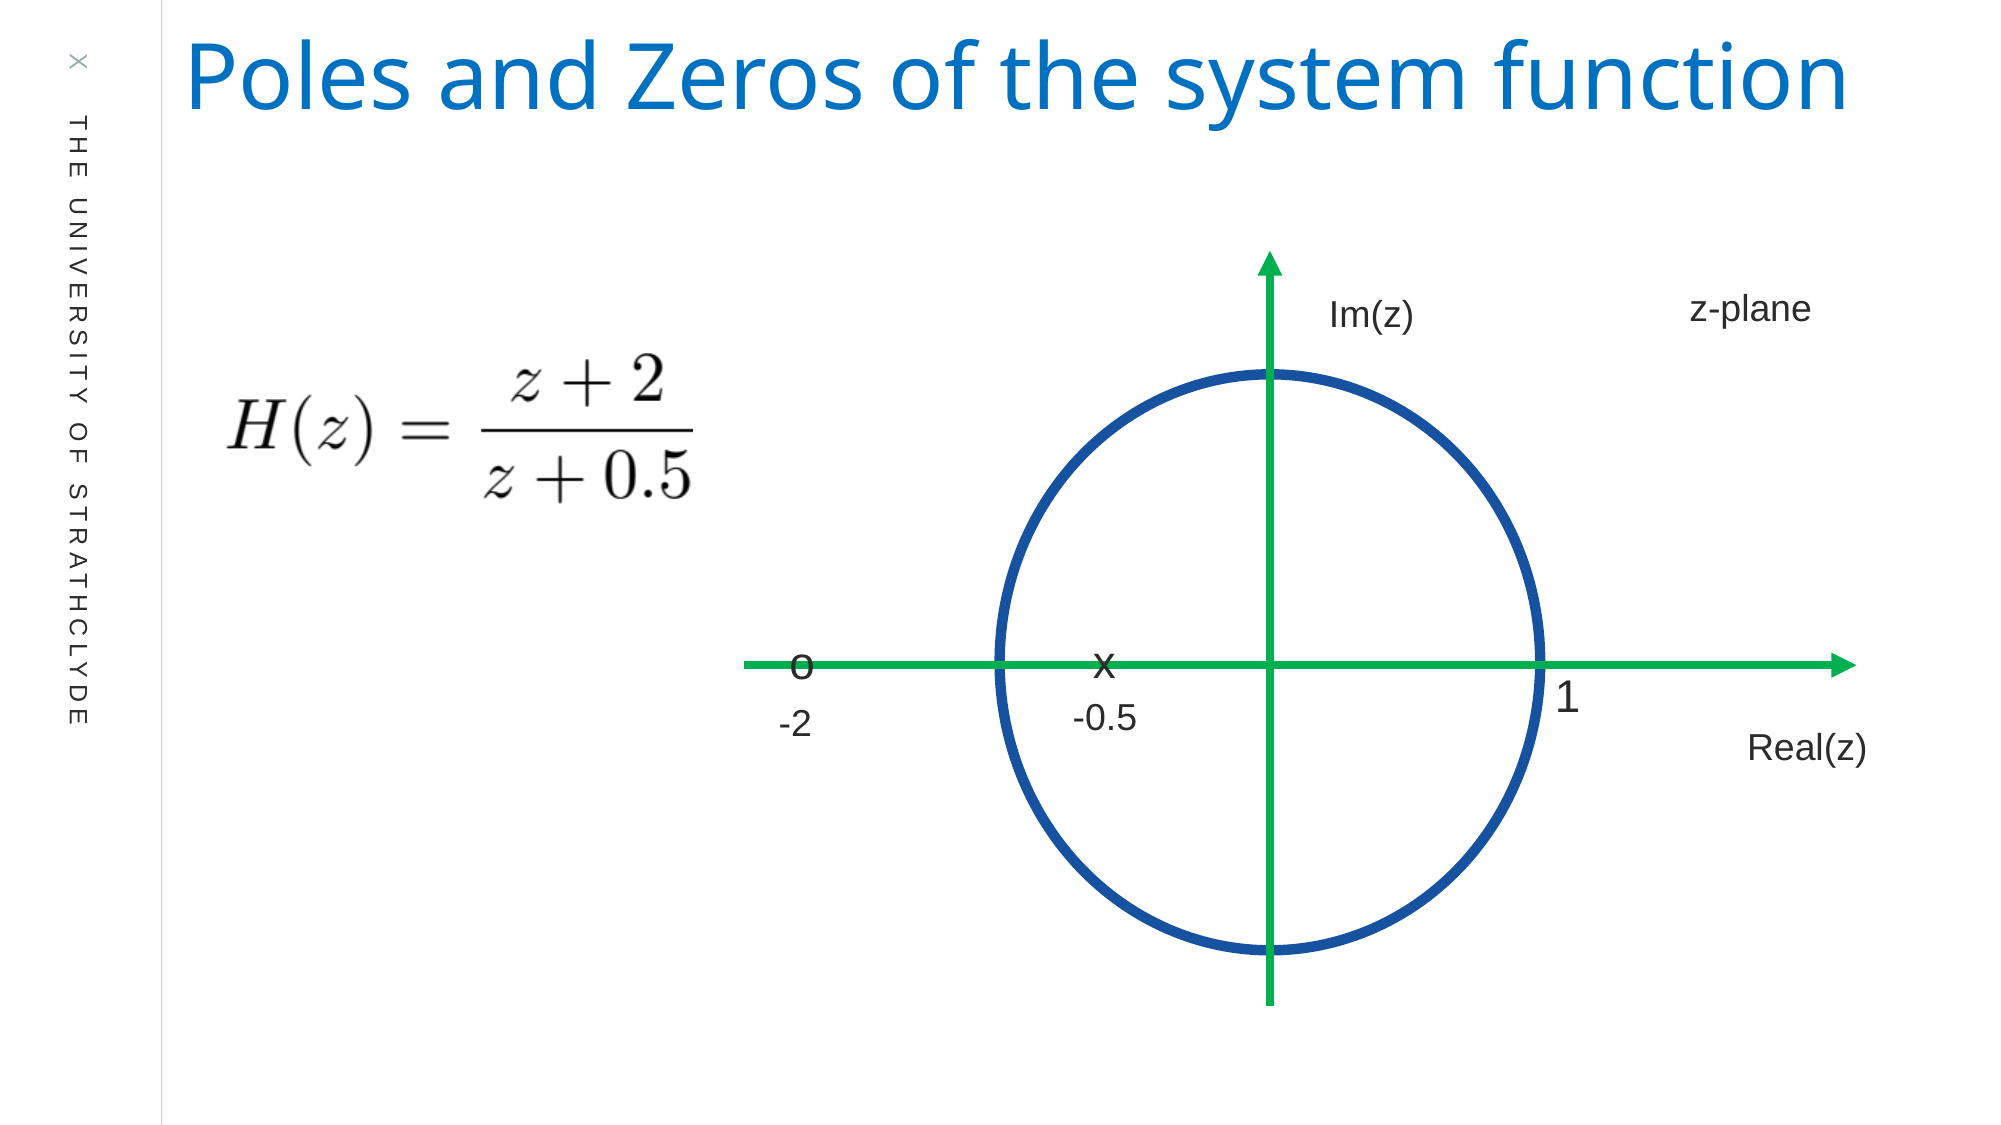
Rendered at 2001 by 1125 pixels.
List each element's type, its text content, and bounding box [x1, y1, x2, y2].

picture [225, 352, 694, 504]
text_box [743, 250, 1884, 1007]
title Poles and Zeros of the system function [183, 7, 1940, 126]
